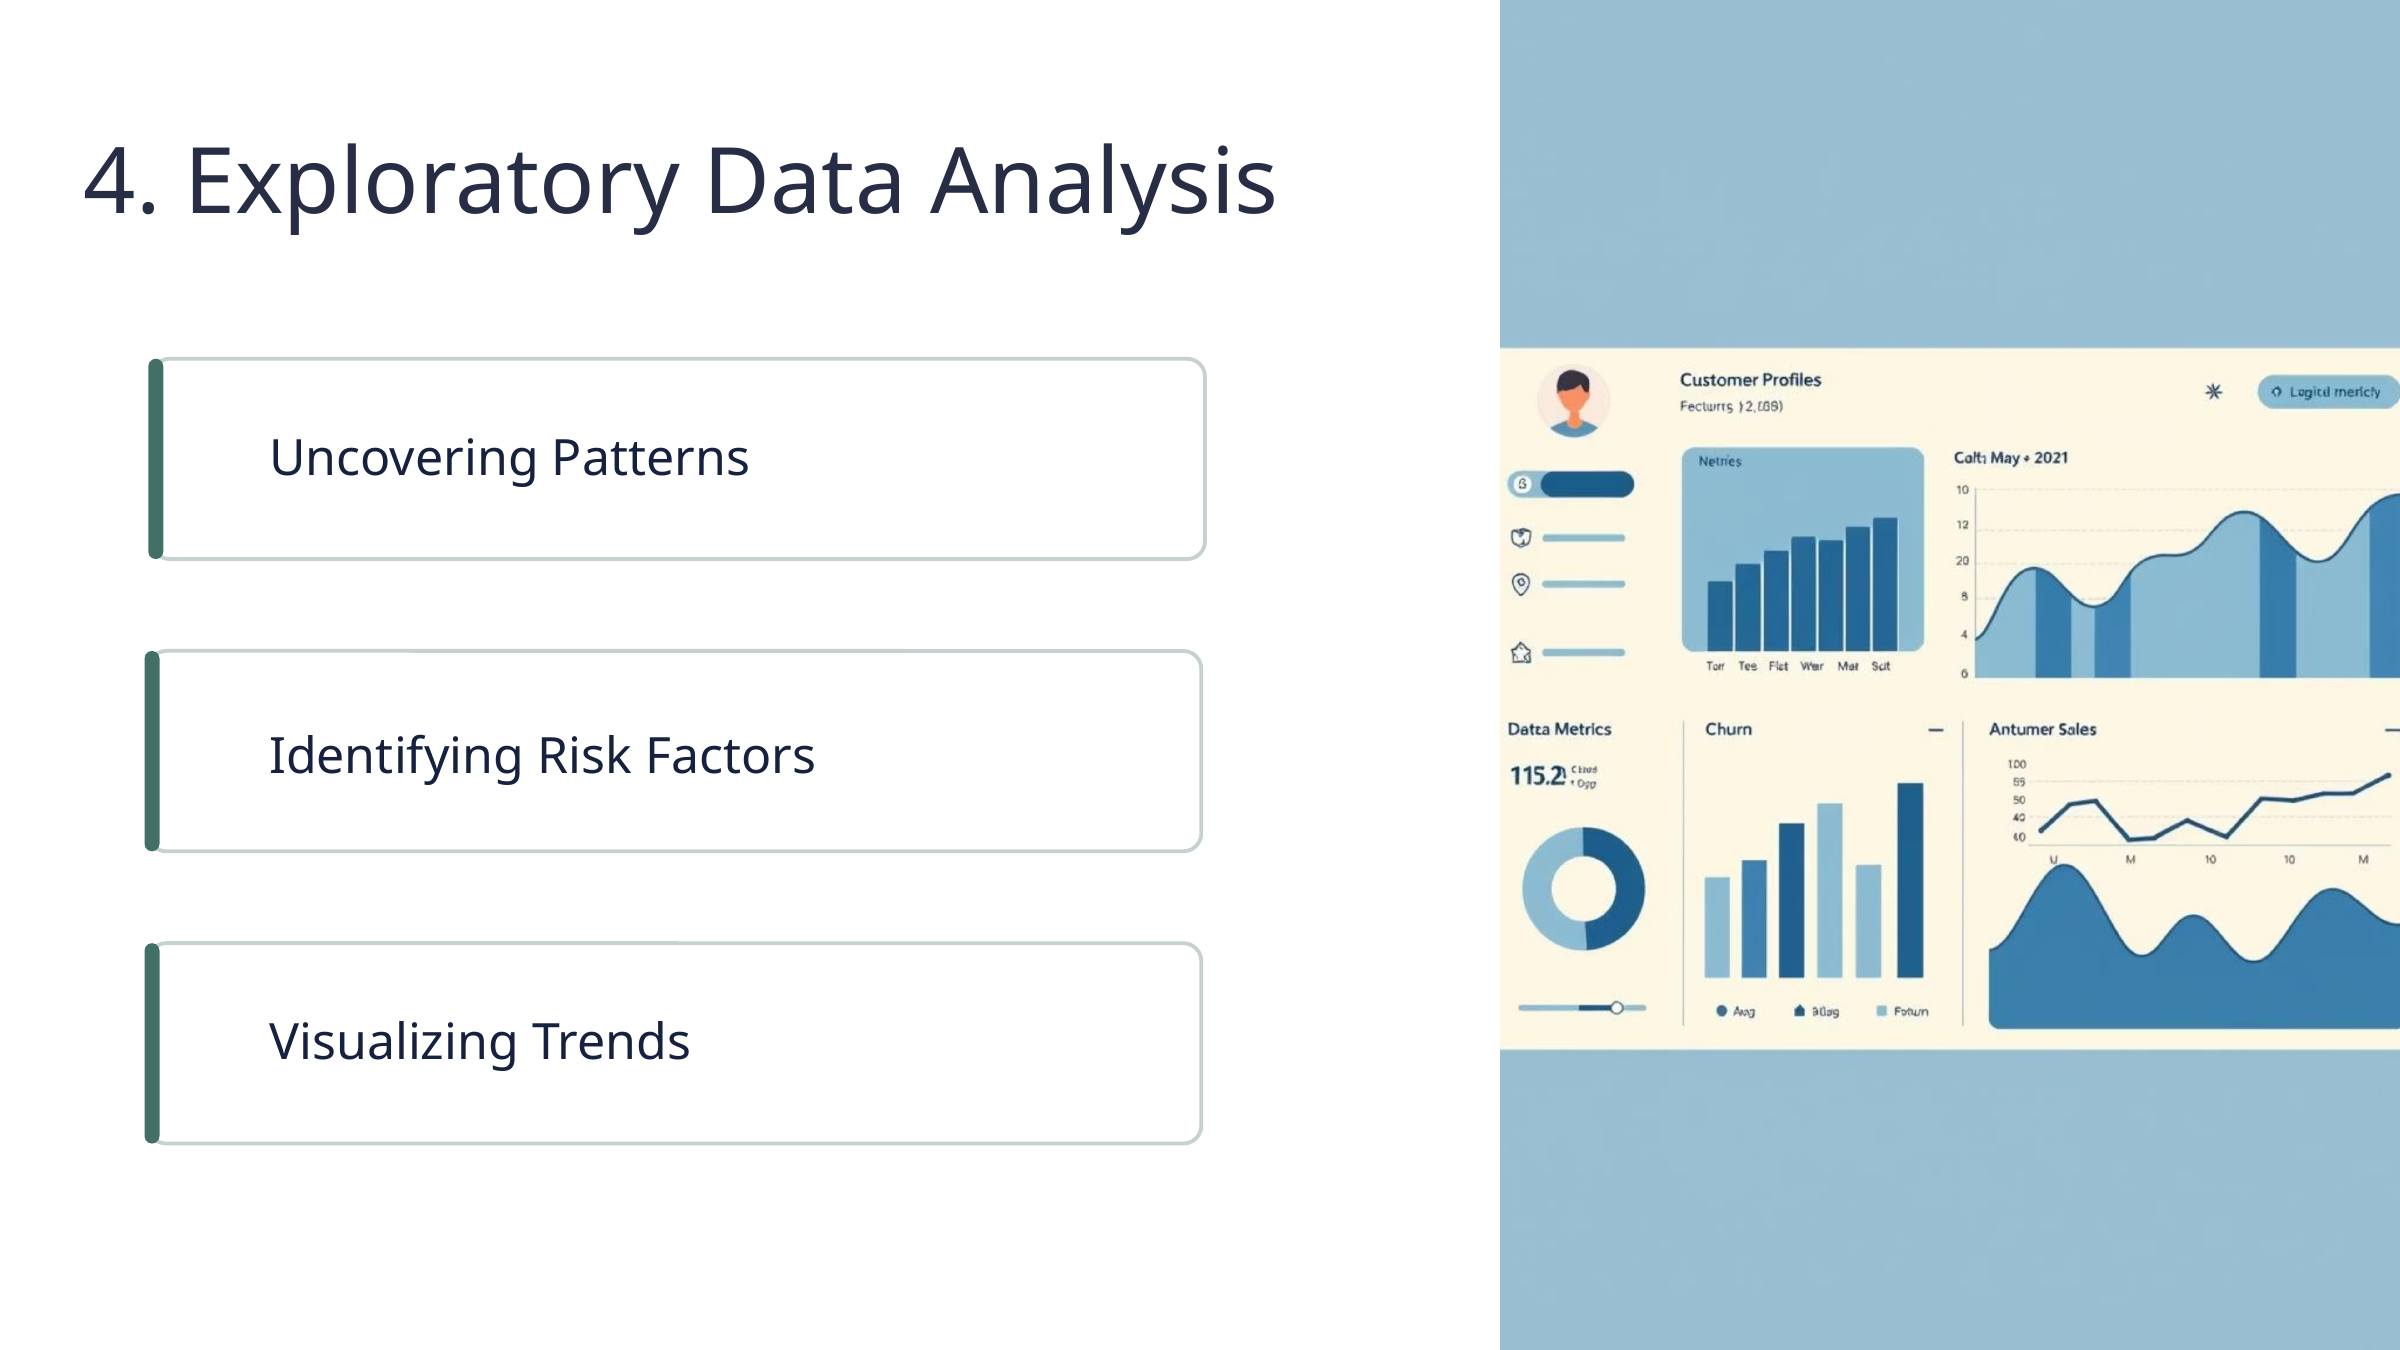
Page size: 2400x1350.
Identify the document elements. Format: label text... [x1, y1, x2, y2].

text_box [144, 943, 160, 1144]
text_box [148, 358, 164, 560]
text_box Identifying Risk Factors [269, 725, 796, 784]
text_box 4. Exploratory Data Analysis [83, 116, 1499, 234]
text_box [158, 943, 1202, 1144]
text_box [161, 358, 1206, 560]
text_box [157, 650, 1202, 852]
text_box [144, 650, 160, 852]
text_box Visualizing Trends [269, 1012, 735, 1071]
text_box Uncovering Patterns [269, 427, 735, 486]
picture [1499, 0, 2400, 1350]
